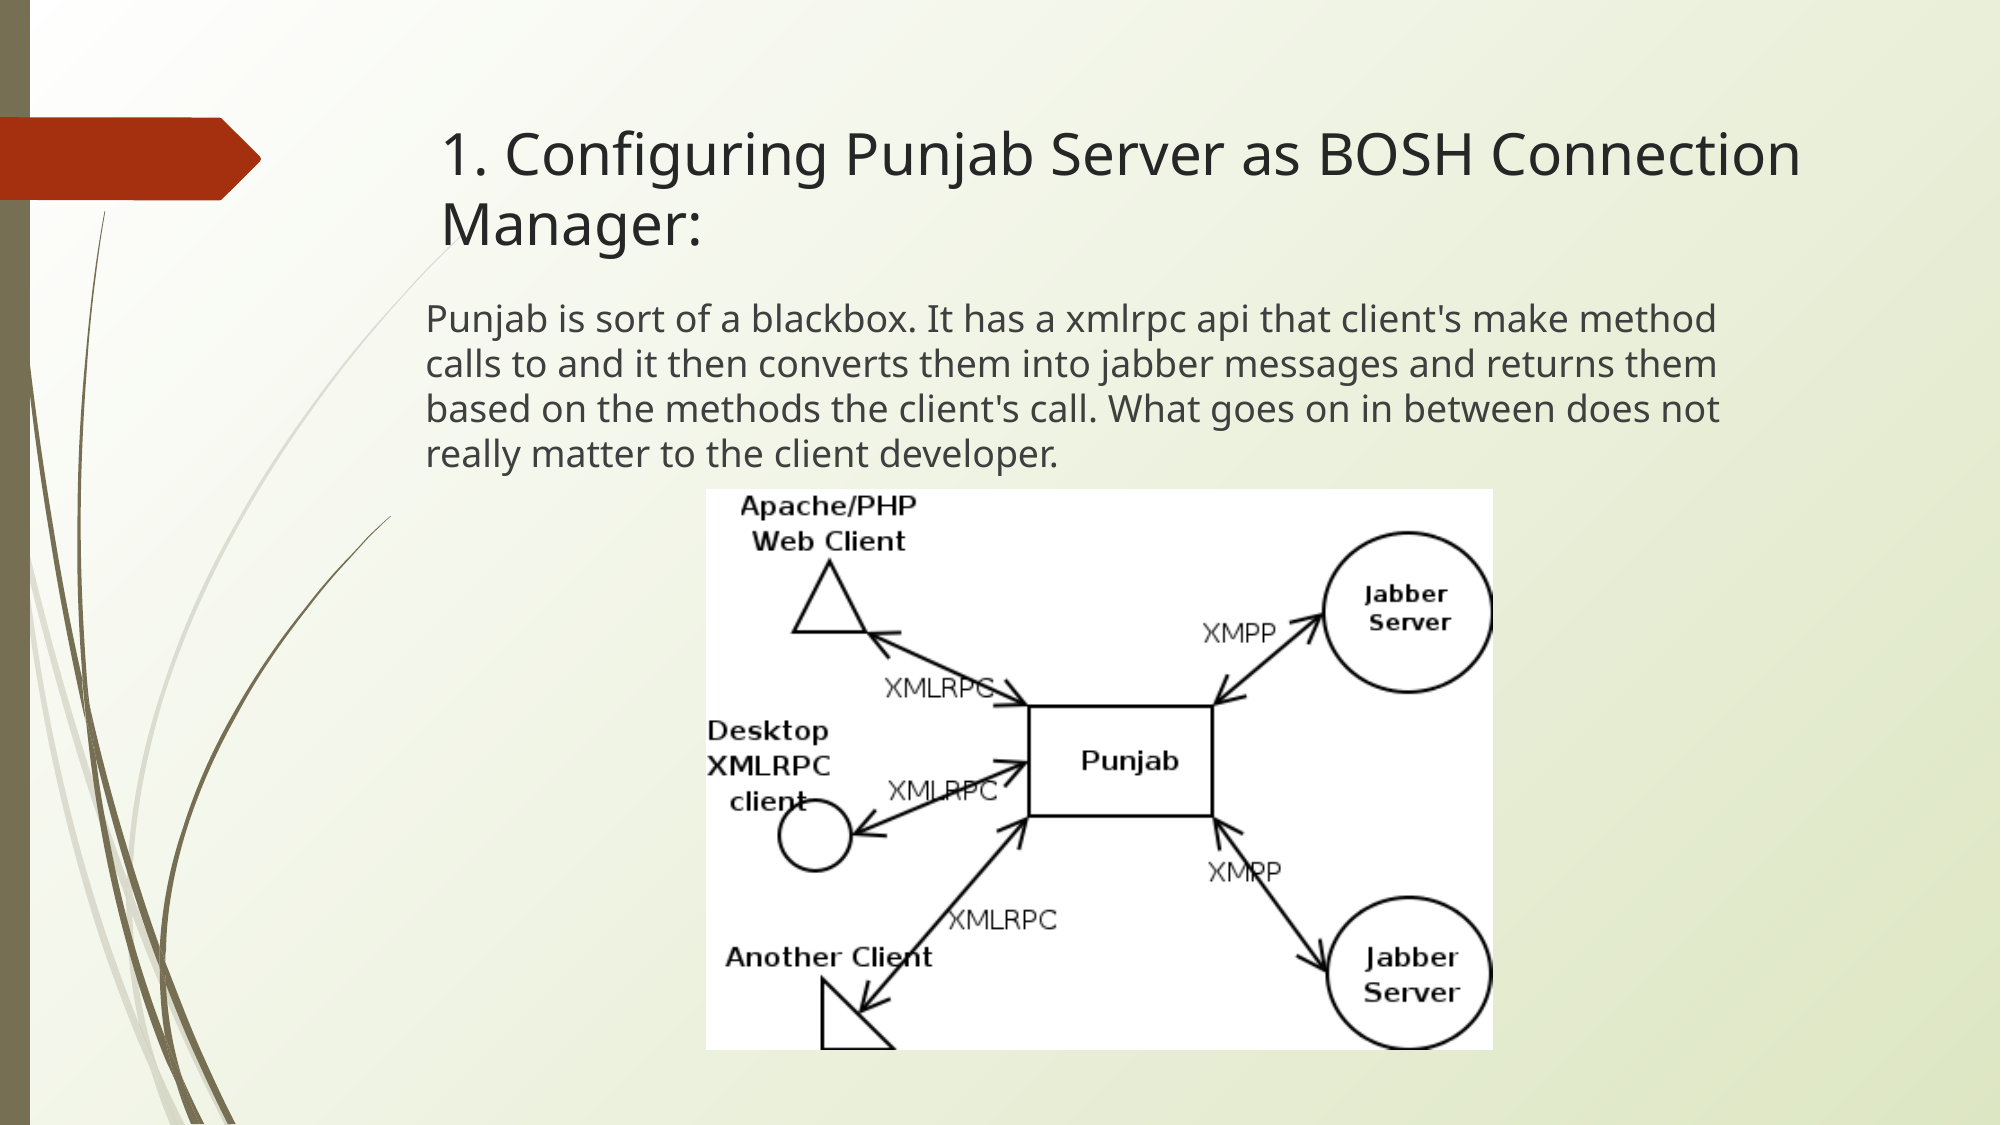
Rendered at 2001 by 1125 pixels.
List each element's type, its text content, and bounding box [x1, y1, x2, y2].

list Punjab is sort of a blackbox. It has a xmlrpc api that client's make method calls to and it then converts them into jabber messages and returns them based on the methods the client's call. What goes on in between does not really matter to the client developer. [344, 279, 1808, 900]
title 1. Configuring Punjab Server as BOSH Connection Manager: [425, 102, 1888, 313]
picture [706, 489, 1493, 1050]
